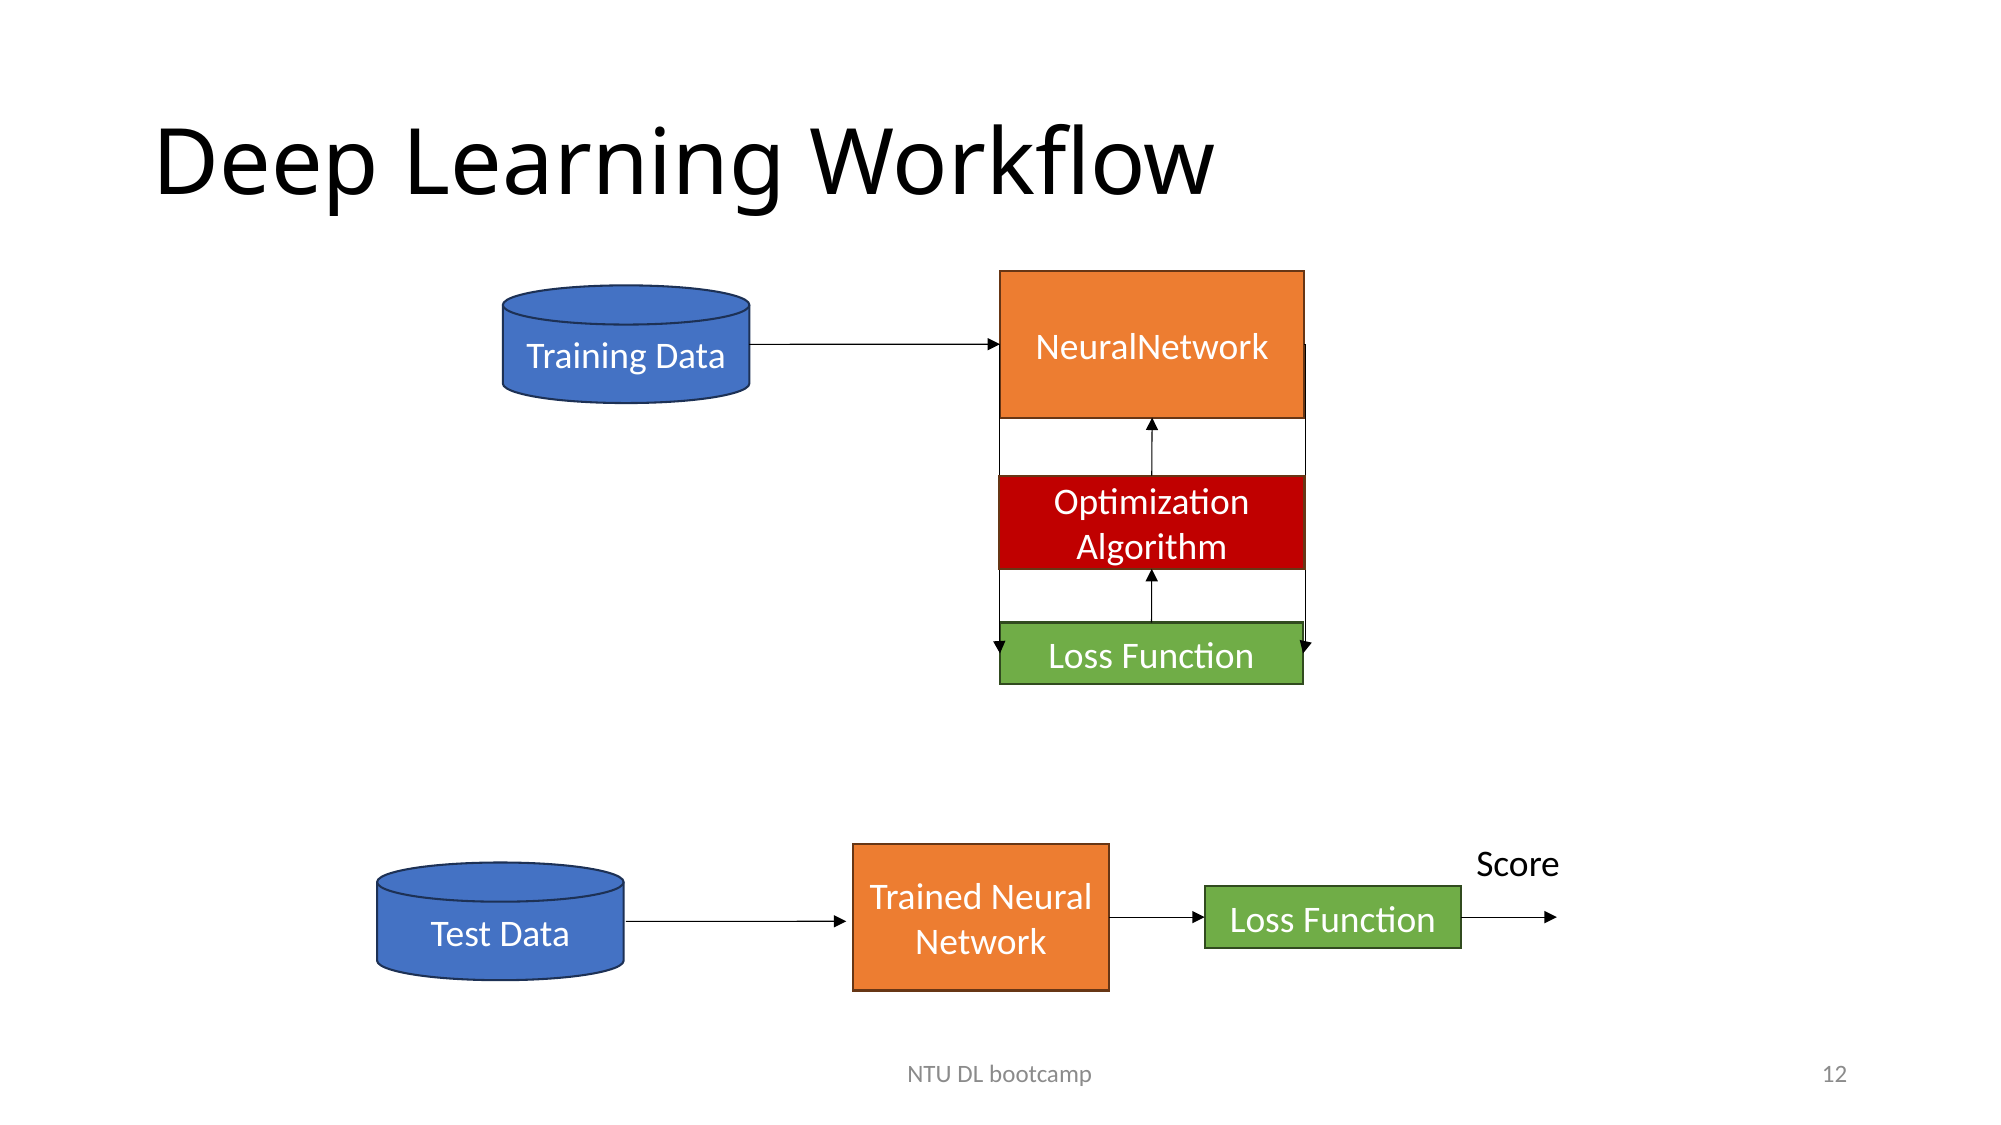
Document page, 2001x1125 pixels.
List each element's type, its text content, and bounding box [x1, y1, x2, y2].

slide_number 12 [1412, 1042, 1863, 1103]
text_box Test Data [376, 861, 625, 982]
title Deep Learning Workflow [137, 56, 1863, 274]
text_box Score [1461, 831, 1590, 892]
footer NTU DL bootcamp [662, 1042, 1338, 1103]
text_box Loss Function [1204, 885, 1462, 949]
text_box Loss Function [999, 621, 1304, 685]
text_box Trained Neural Network [852, 843, 1110, 992]
text_box NeuralNetwork [999, 270, 1305, 419]
text_box Optimization Algorithm [998, 475, 1303, 570]
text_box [687, 341, 939, 716]
text_box Training Data [501, 284, 751, 405]
